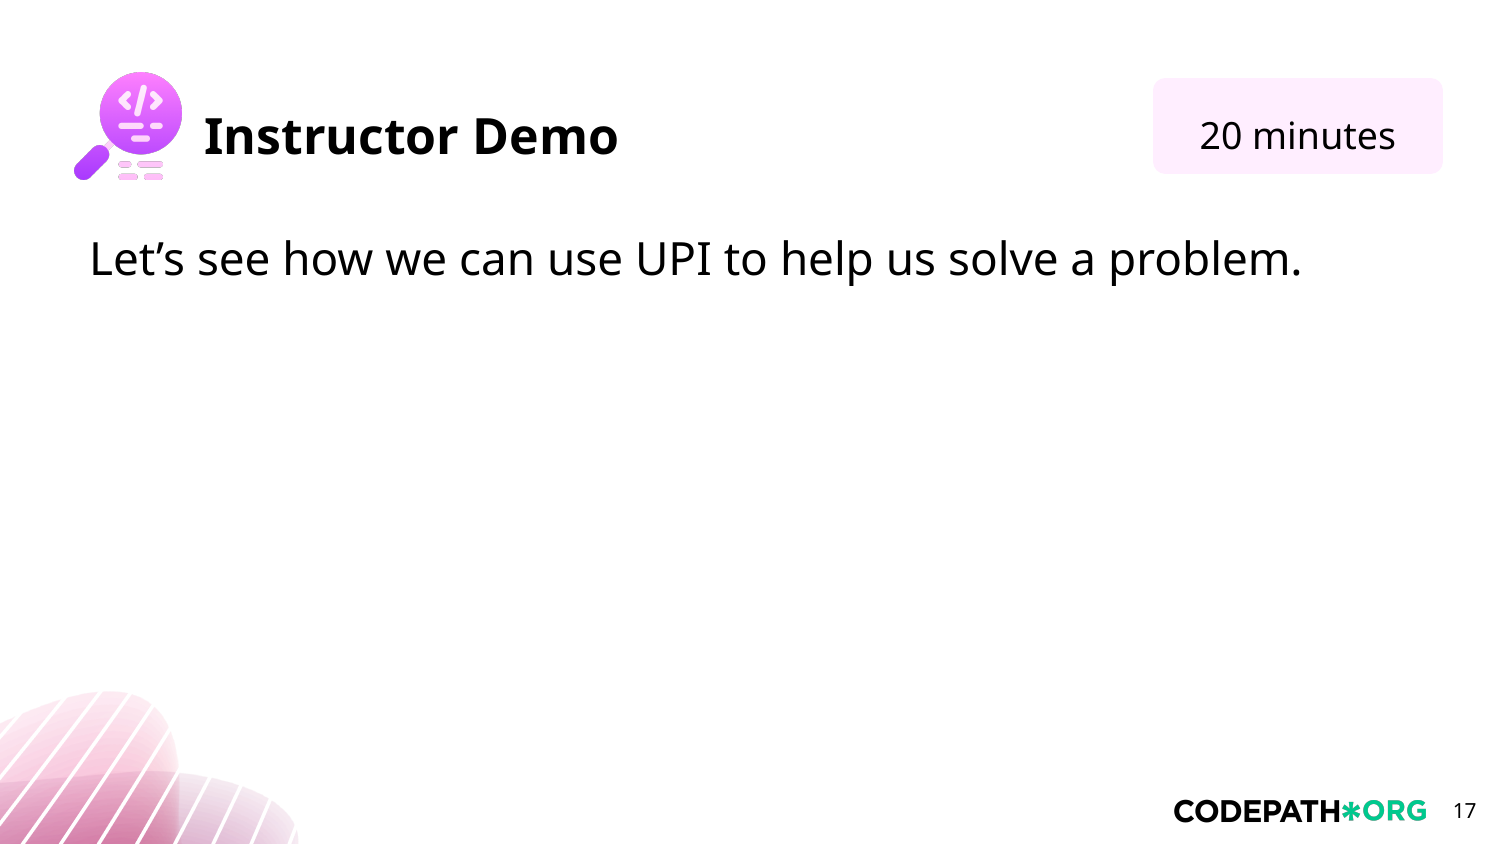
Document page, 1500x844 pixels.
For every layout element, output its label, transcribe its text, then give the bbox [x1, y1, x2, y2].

subtitle 20 minutes [1153, 78, 1443, 174]
picture [1173, 799, 1401, 823]
list Let’s see how we can use UPI to help us solve a problem. [74, 206, 1426, 758]
picture [74, 72, 182, 180]
slide_number ‹#› [1401, 786, 1492, 837]
picture [0, 670, 360, 844]
